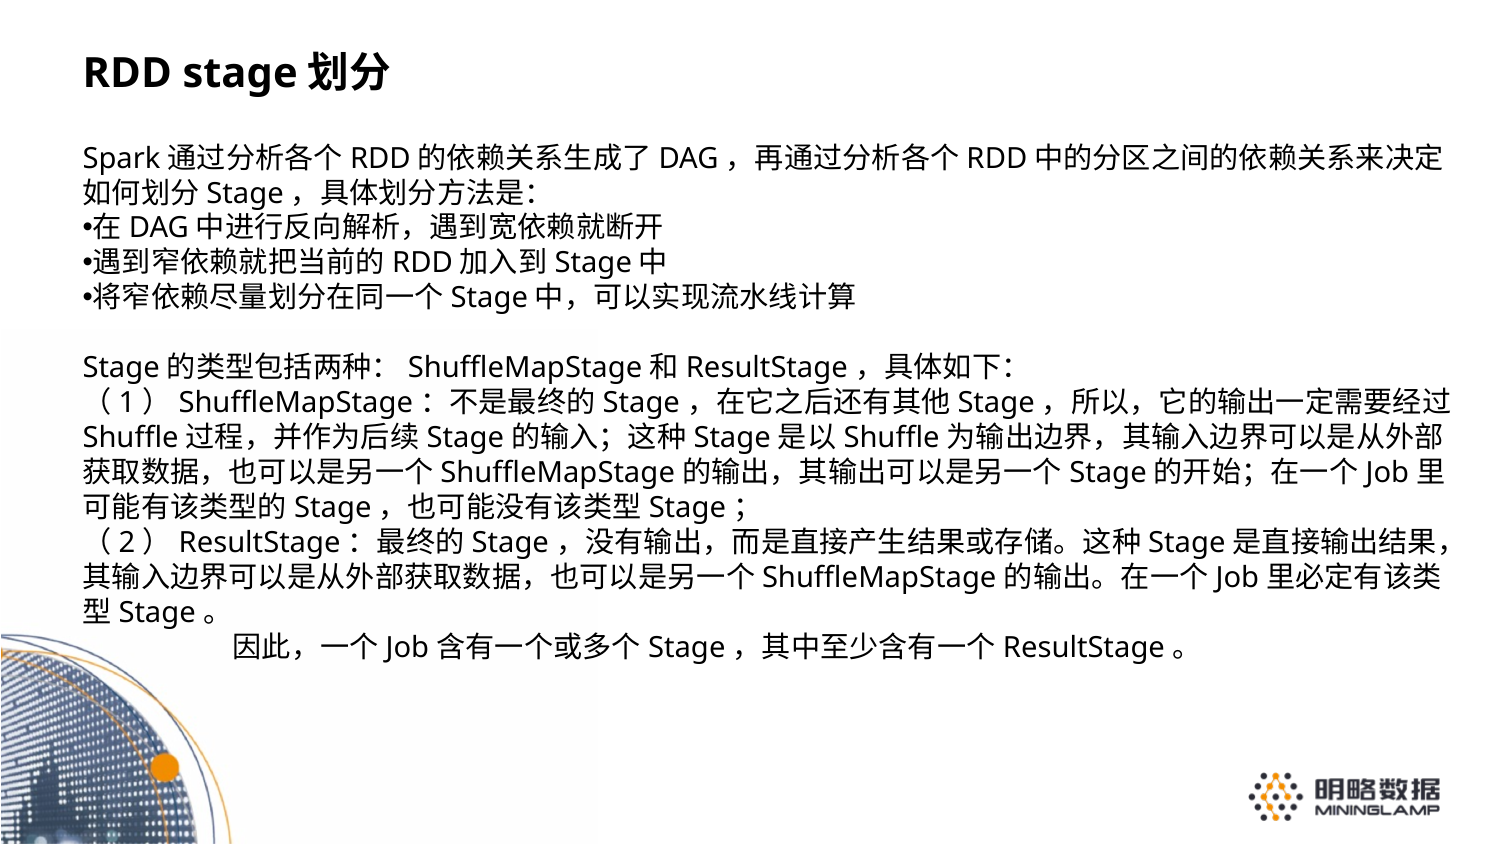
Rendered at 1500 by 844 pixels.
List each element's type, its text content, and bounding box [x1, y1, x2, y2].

text_box Spark通过分析各个RDD的依赖关系生成了DAG，再通过分析各个RDD中的分区之间的依赖关系来决定如何划分Stage，具体划分方法是： 在DAG中进行反向解析，遇到宽依赖就断开 遇到窄依赖就把当前的RDD加入到Stage中 将窄依赖尽量划分在同一个Stage中，可以实现流水线计算 Stage的类型包括两种：ShuffleMapStage和ResultStage，具体如下： （1）ShuffleMapStage：不是最终的Stage，在它之后还有其他Stage，所以，它的输出一定需要经过Shuffle过程，并作为后续Stage的输入；这种Stage是以Shuffle为输出边界，其输入边界可以是从外部获取数据，也可以是另一个ShuffleMapStage的输出，其输出可以是另一个Stage的开始；在一个Job里可能有该类型的Stage，也可能没有该类型Stage； （2）ResultStage：最终的Stage，没有输出，而是直接产生结果或存储。这种Stage是直接输出结果，其输入边界可以是从外部获取数据，也可以是另一个ShuffleMapStage的输出。在一个Job里必定有该类型Stage。 因此，一个Job含有一个或多个Stage，其中至少含有一个ResultStage。 [67, 131, 1474, 751]
text_box RDD stage划分 [67, 38, 545, 104]
picture [1, 329, 597, 843]
picture [1237, 760, 1457, 833]
